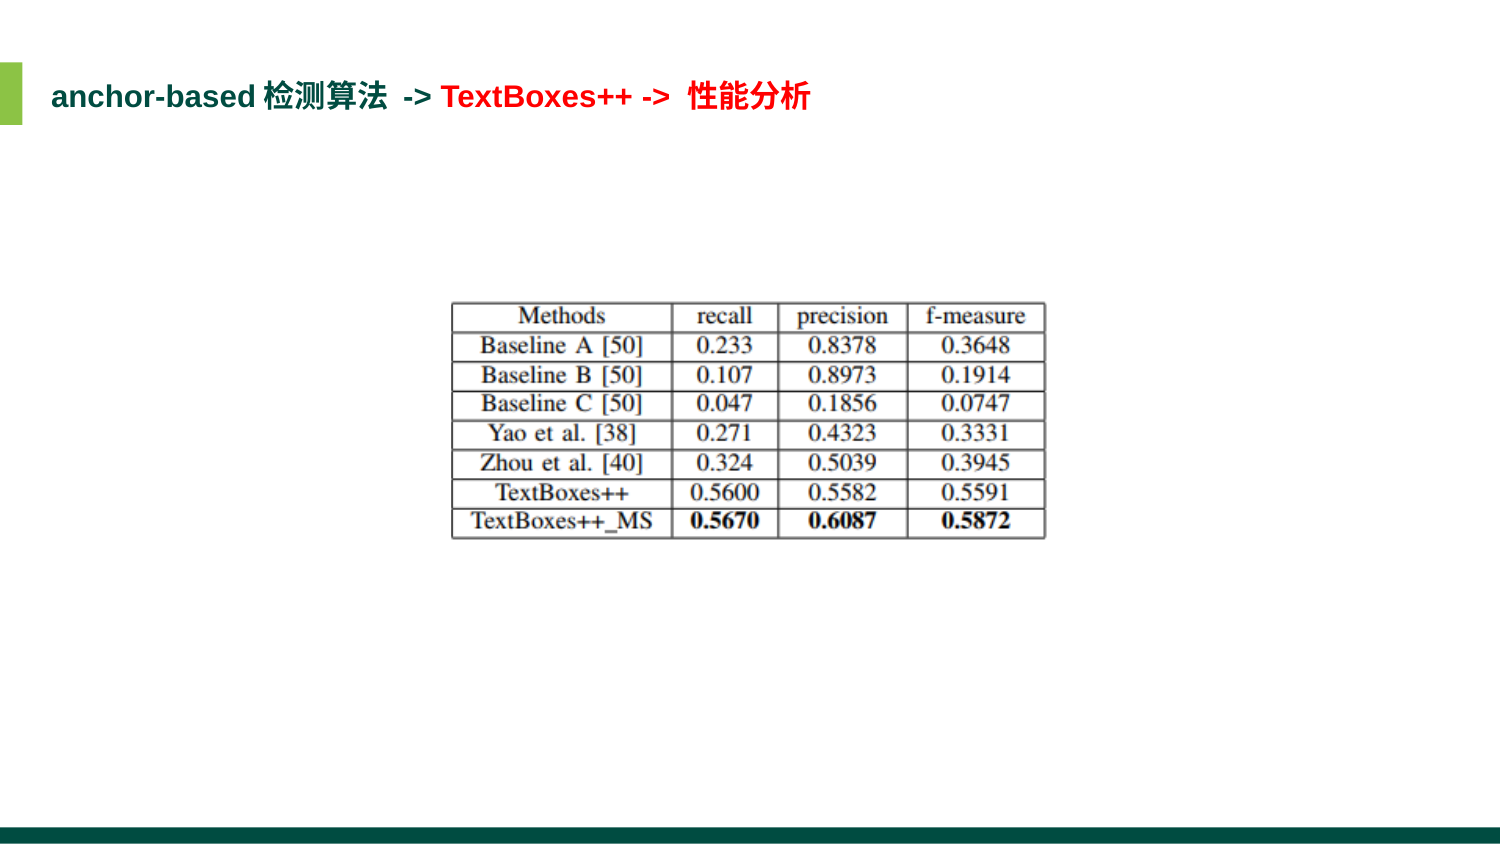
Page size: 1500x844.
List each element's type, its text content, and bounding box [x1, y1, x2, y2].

text_box [0, 61, 23, 126]
text_box anchor-based检测算法 -> TextBoxes++ -> 性能分析 [36, 69, 1034, 122]
picture [450, 297, 1050, 546]
text_box [0, 826, 1500, 844]
